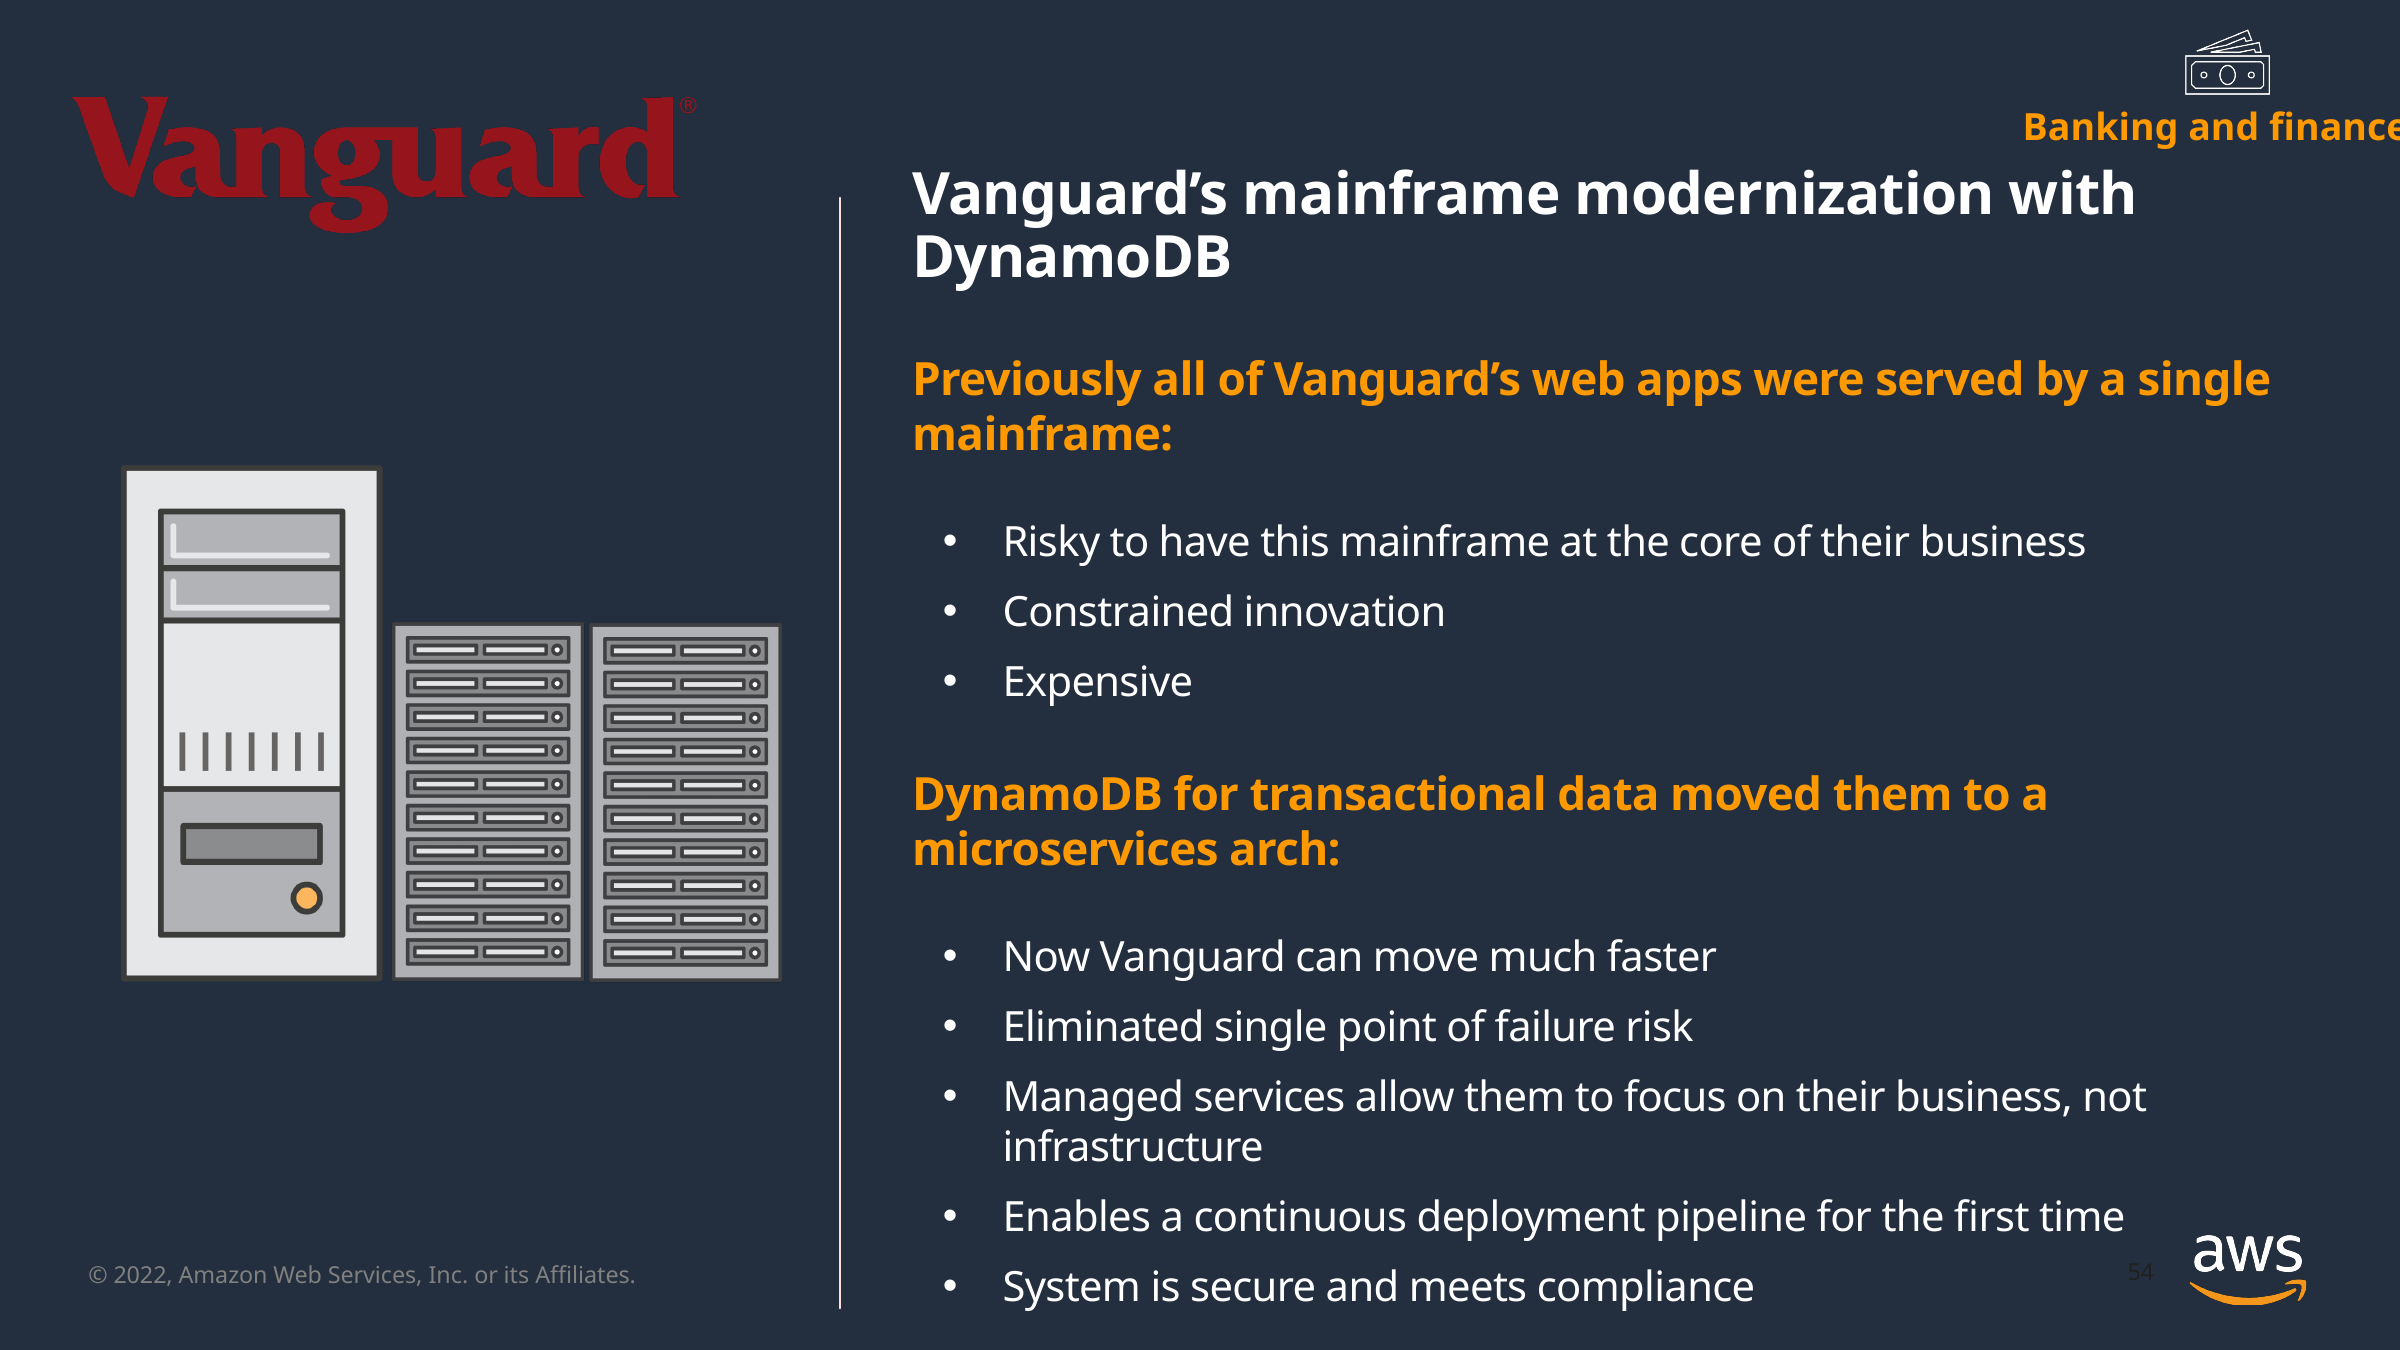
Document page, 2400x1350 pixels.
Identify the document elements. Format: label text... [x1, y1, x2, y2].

picture [2181, 18, 2273, 109]
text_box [0, 429, 865, 1018]
picture [0, 0, 775, 334]
text_box Banking and finance [1979, 108, 2400, 146]
slide_number 54 [1695, 1236, 2170, 1309]
text_box Vanguard’s mainframe modernization with DynamoDB Previously all of Vanguard’s web apps were served by a single mainframe: Risky to have this mainframe at the core of their business Constrained innovation Expensive DynamoDB for transactional data moved them to a microservices arch: Now Vanguard can move much faster Eliminated single point of failure risk Managed services allow them to focus on their business, not infrastructure Enables a continuous deployment pipeline for the first time System is secure and meets compliance [911, 235, 2359, 1239]
